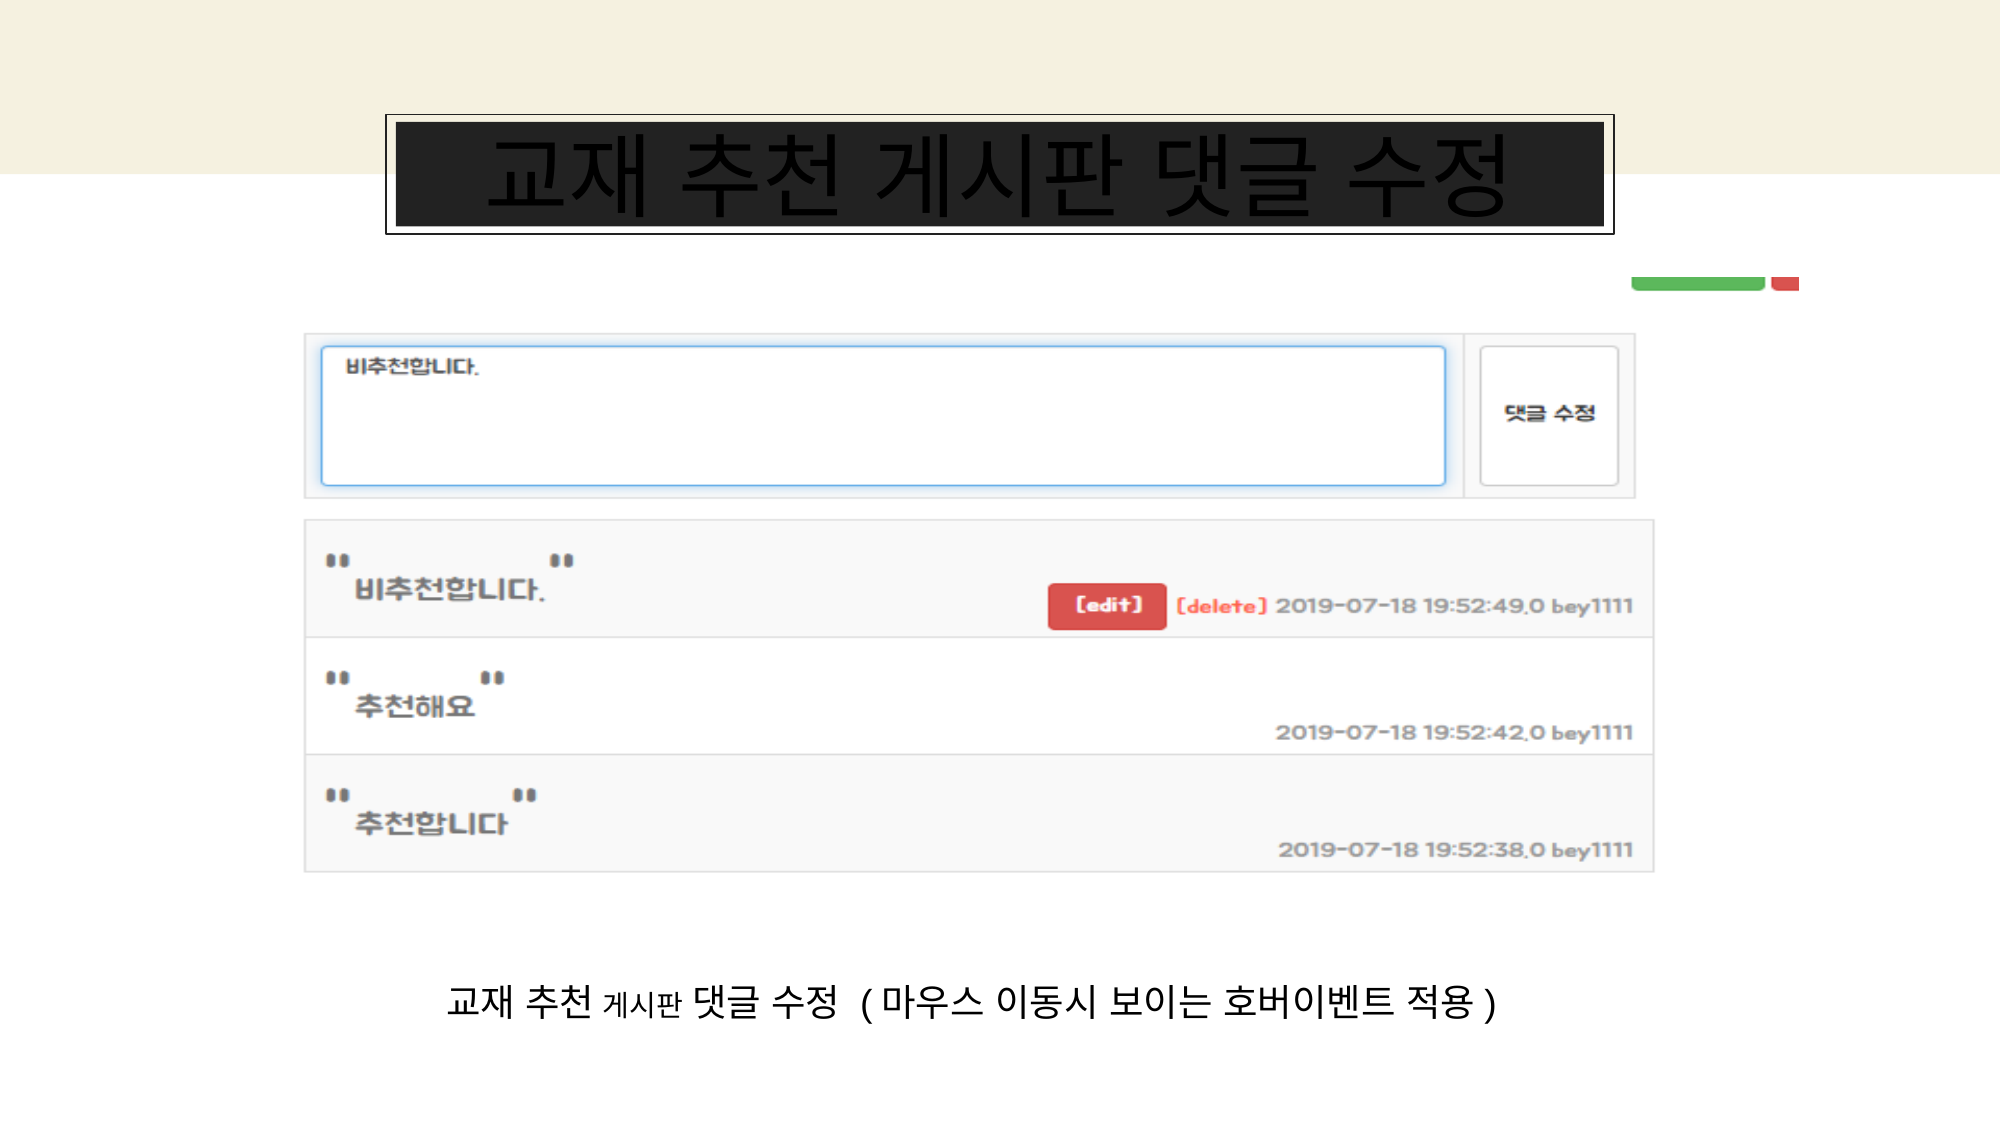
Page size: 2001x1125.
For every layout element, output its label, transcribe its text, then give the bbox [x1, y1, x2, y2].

title 교재 추천 게시판 댓글 수정 [395, 121, 1604, 227]
picture [218, 276, 1799, 890]
text_box 교재 추천 게시판 댓글 수정 (마우스 이동시 보이는 호버이벤트 적용) [219, 971, 1724, 1125]
